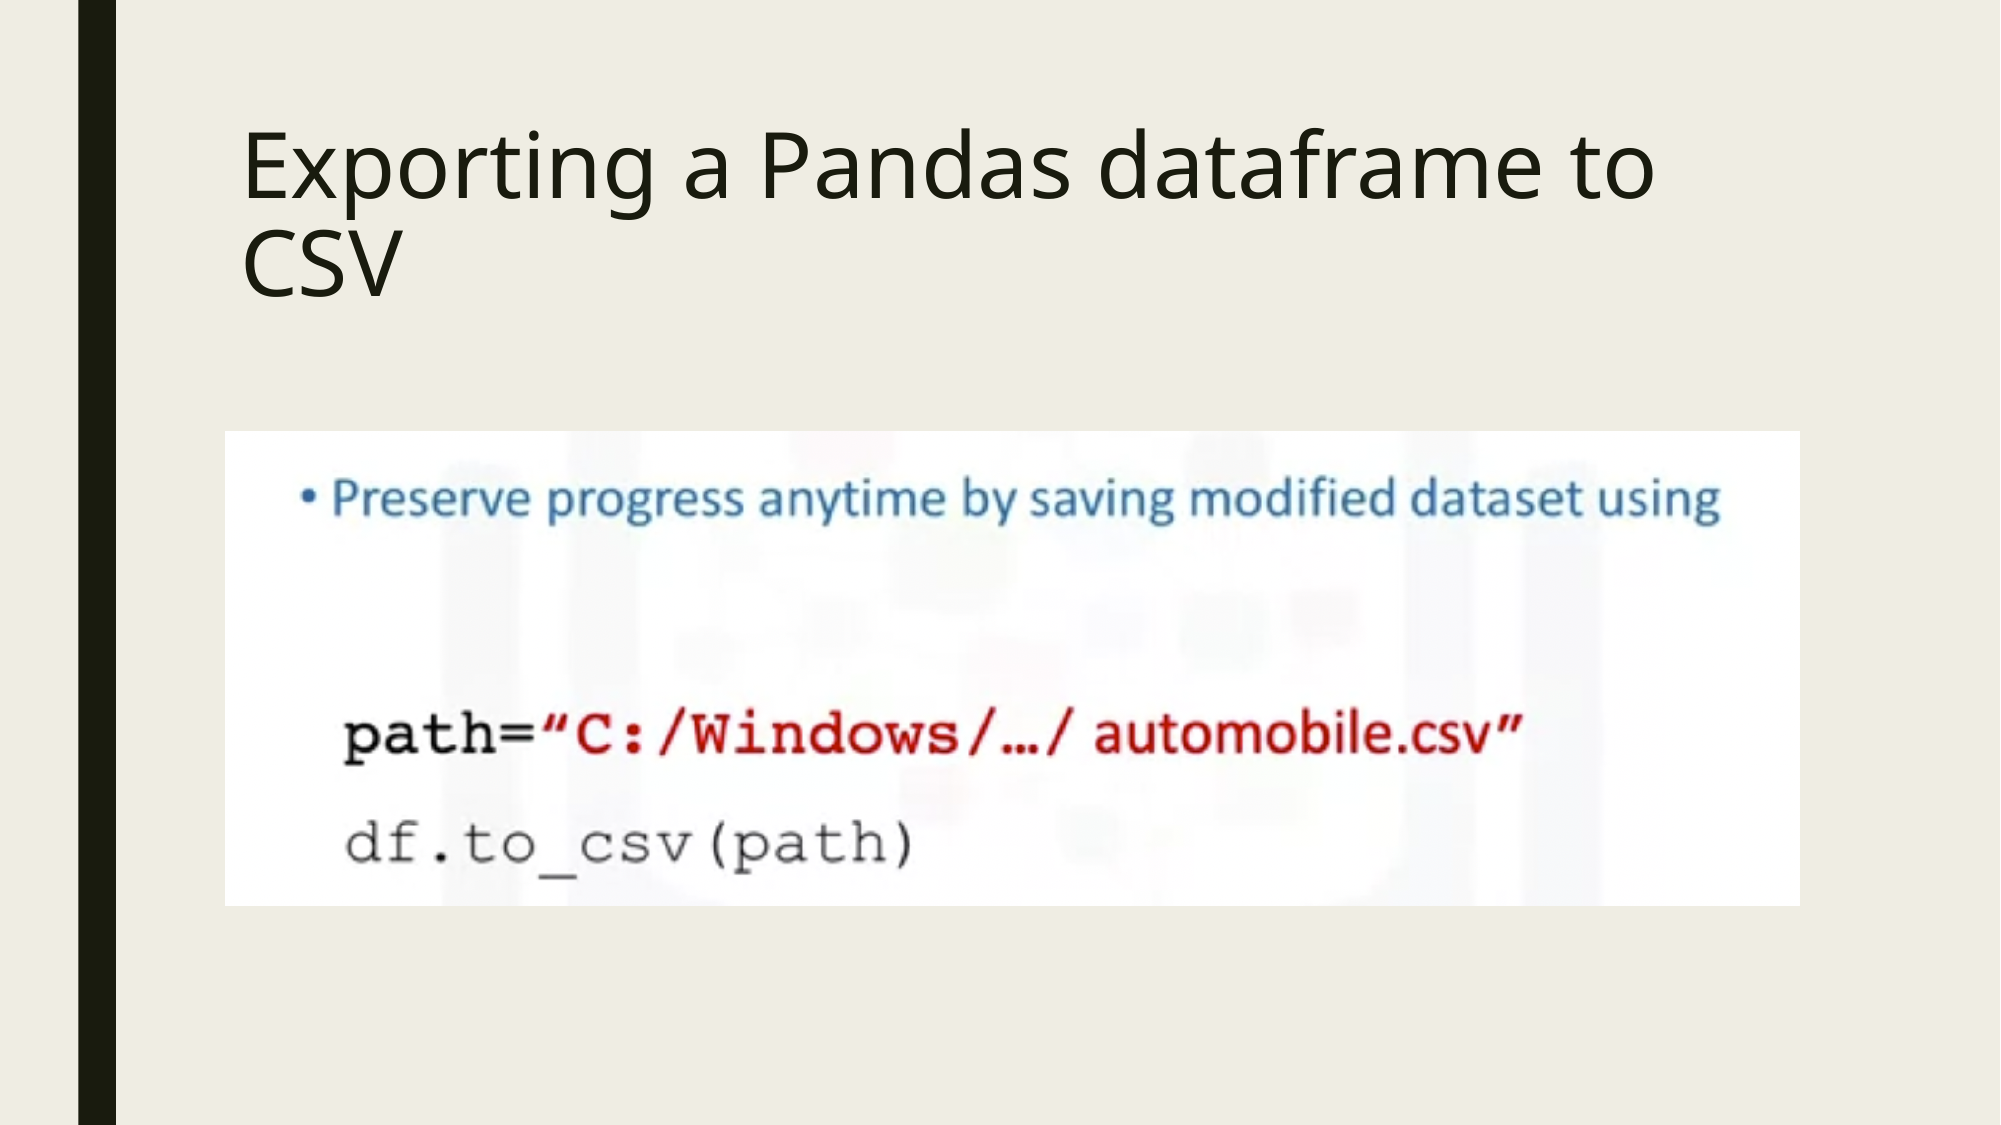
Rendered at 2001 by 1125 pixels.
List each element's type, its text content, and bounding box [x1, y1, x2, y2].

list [224, 431, 1800, 906]
title Exporting a Pandas dataframe to CSV [225, 112, 1800, 357]
